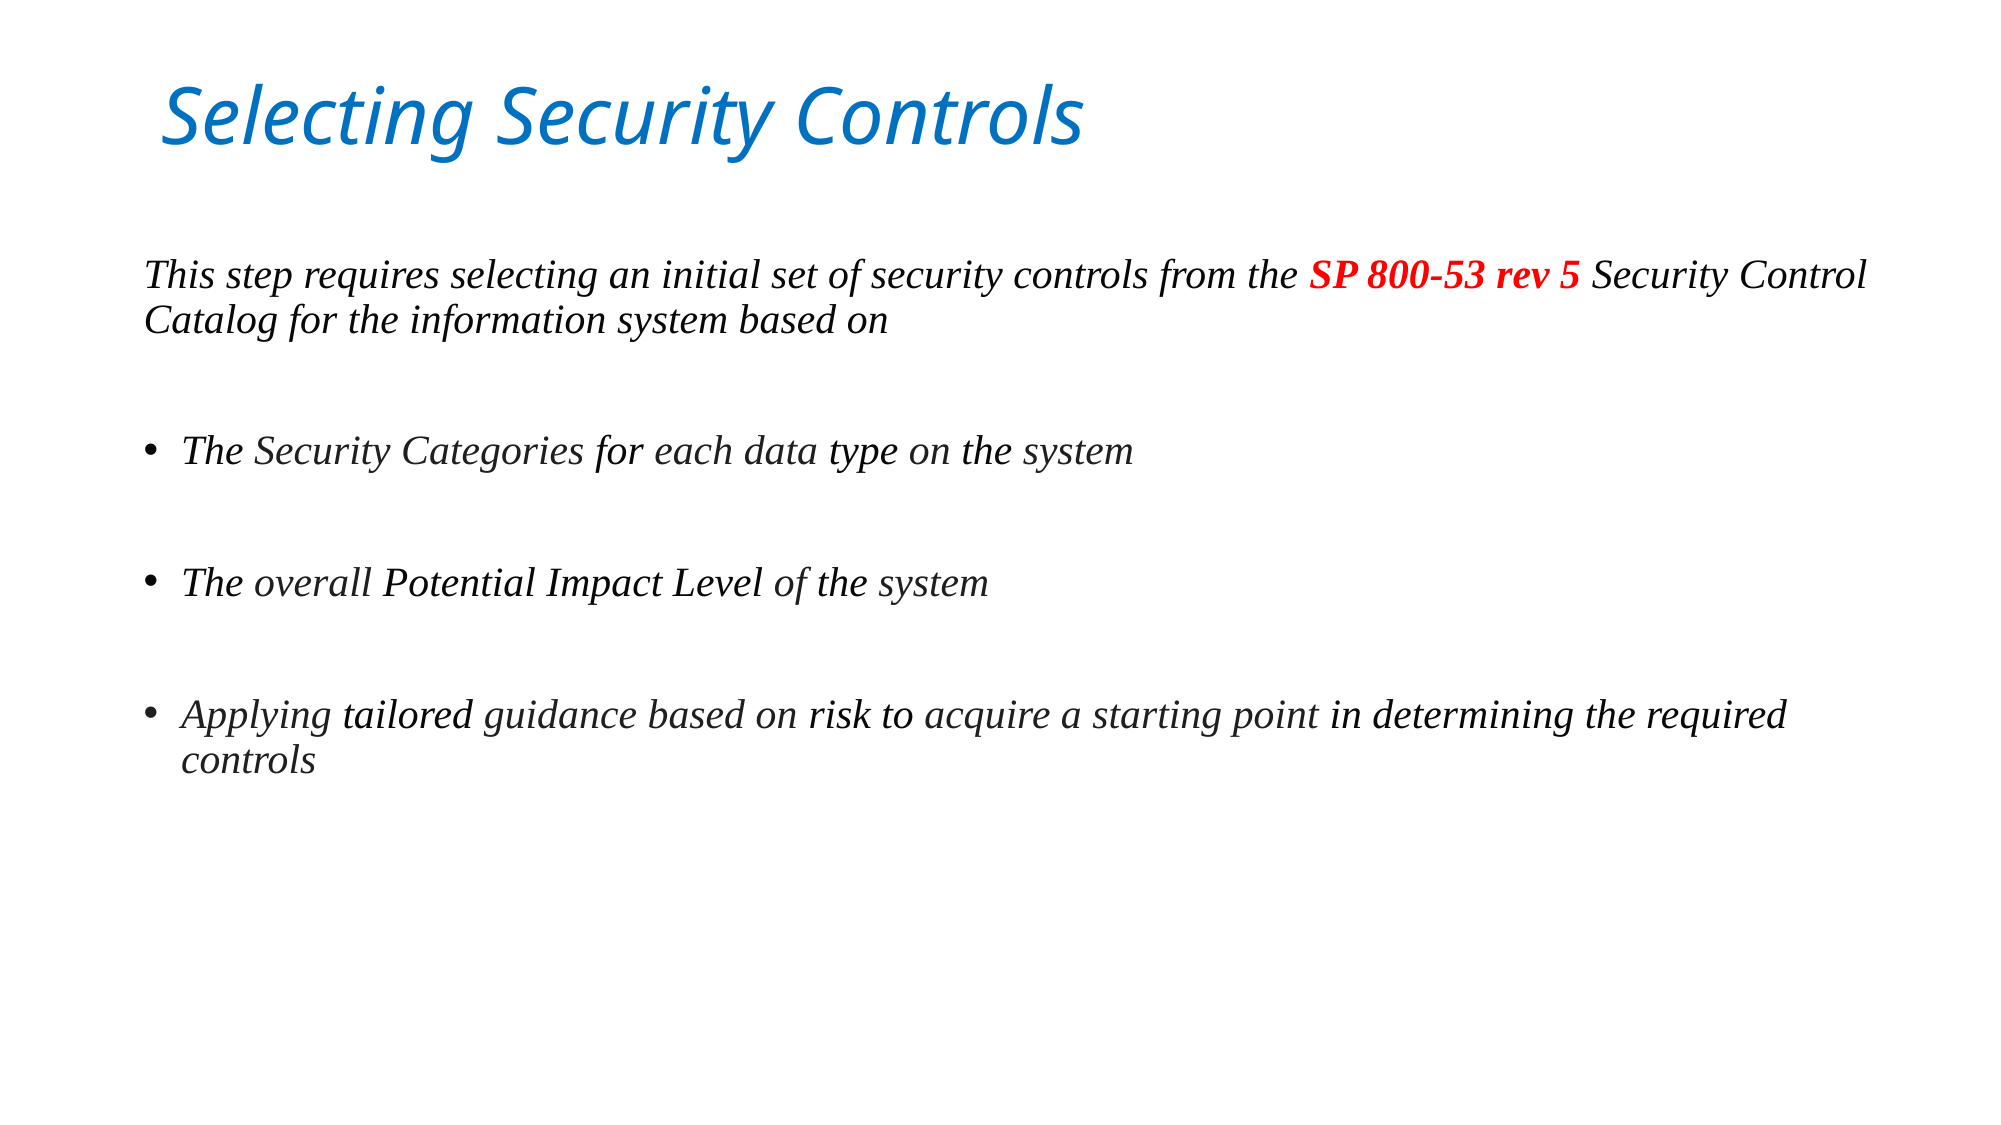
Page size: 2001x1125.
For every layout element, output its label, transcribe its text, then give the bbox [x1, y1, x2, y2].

title Selecting Security Controls [146, 10, 1872, 228]
list This step requires selecting an initial set of security controls from the SP 800-53 rev 5 Security Control Catalog for the information system based on The Security Categories for each data type on the system The overall Potential Impact Level of the system Applying tailored guidance based on risk to acquire a starting point in determining the required controls [128, 244, 1947, 1034]
